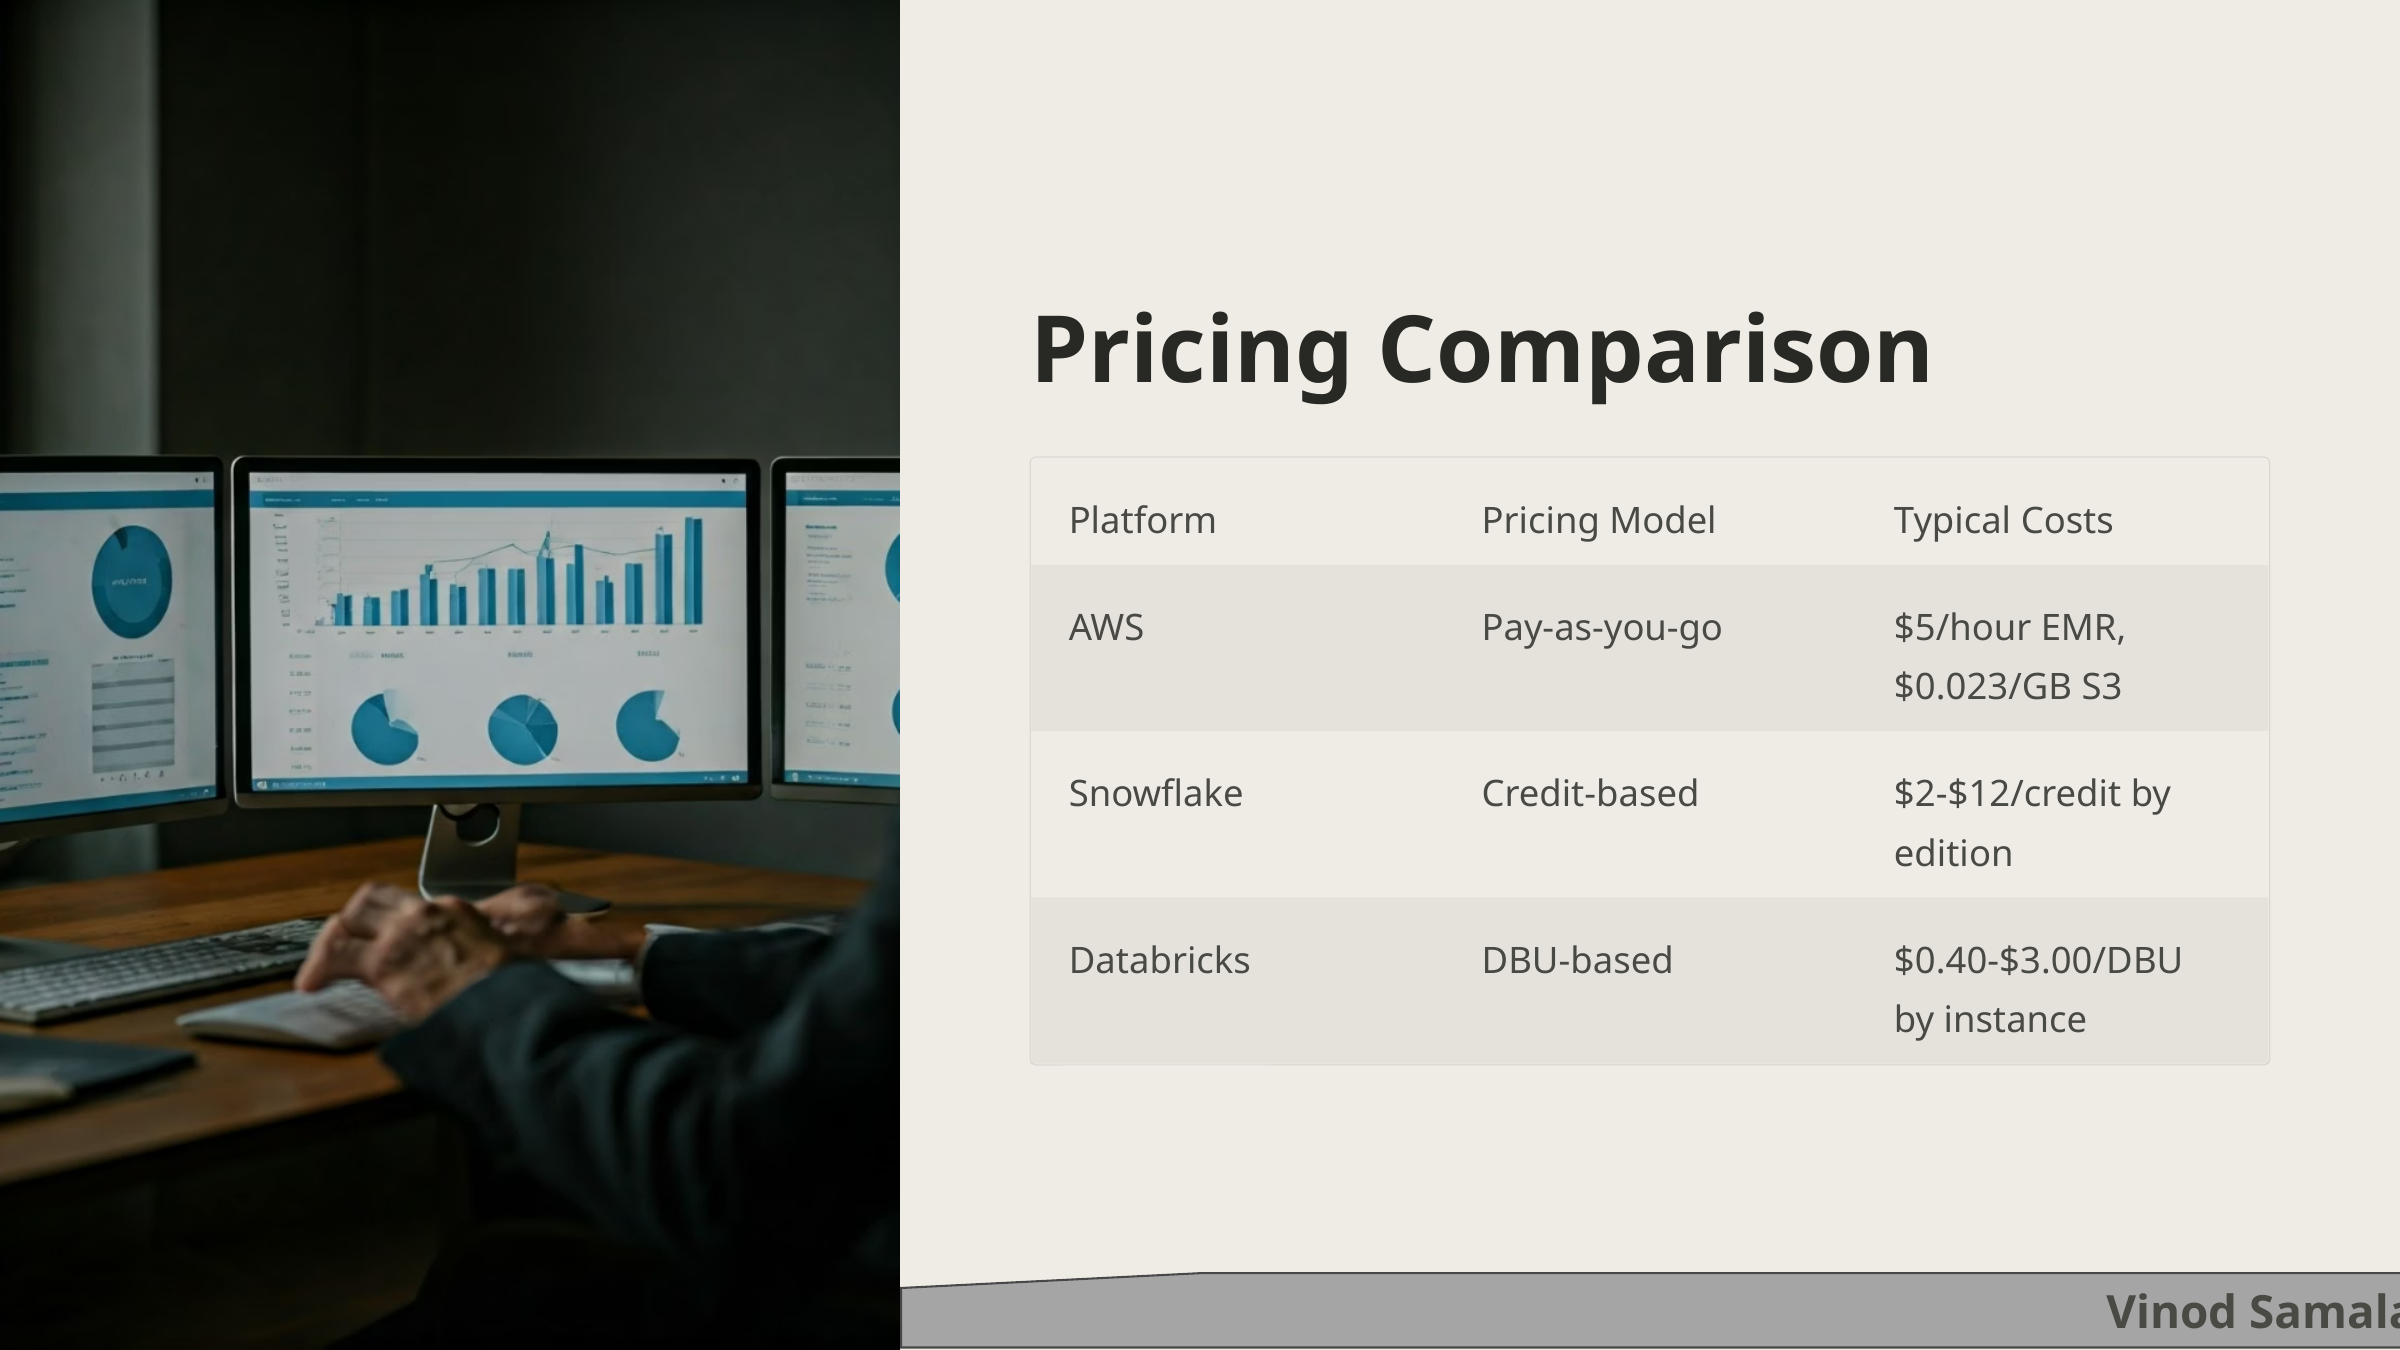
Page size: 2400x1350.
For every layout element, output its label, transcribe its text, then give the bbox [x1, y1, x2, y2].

text_box Credit-based [1481, 754, 1819, 815]
text_box [900, 1272, 2400, 1349]
text_box $0.40-$3.00/DBU by instance [1893, 921, 2232, 1041]
text_box Pricing Comparison [1030, 285, 1961, 402]
text_box AWS [1068, 588, 1406, 649]
text_box Vinod Samala [2106, 1273, 2400, 1339]
text_box $2-$12/credit by edition [1893, 754, 2232, 874]
text_box Pricing Model [1481, 481, 1819, 542]
text_box Typical Costs [1893, 481, 2232, 542]
text_box Pay-as-you-go [1481, 588, 1819, 649]
text_box Databricks [1068, 921, 1406, 981]
text_box $5/hour EMR, $0.023/GB S3 [1893, 588, 2232, 708]
text_box [1031, 731, 2269, 897]
picture [0, 0, 900, 1350]
text_box Platform [1068, 481, 1406, 542]
text_box [1031, 458, 2269, 565]
text_box [1031, 565, 2269, 731]
text_box [1031, 897, 2269, 1064]
text_box DBU-based [1481, 921, 1819, 981]
text_box Snowflake [1068, 754, 1406, 815]
